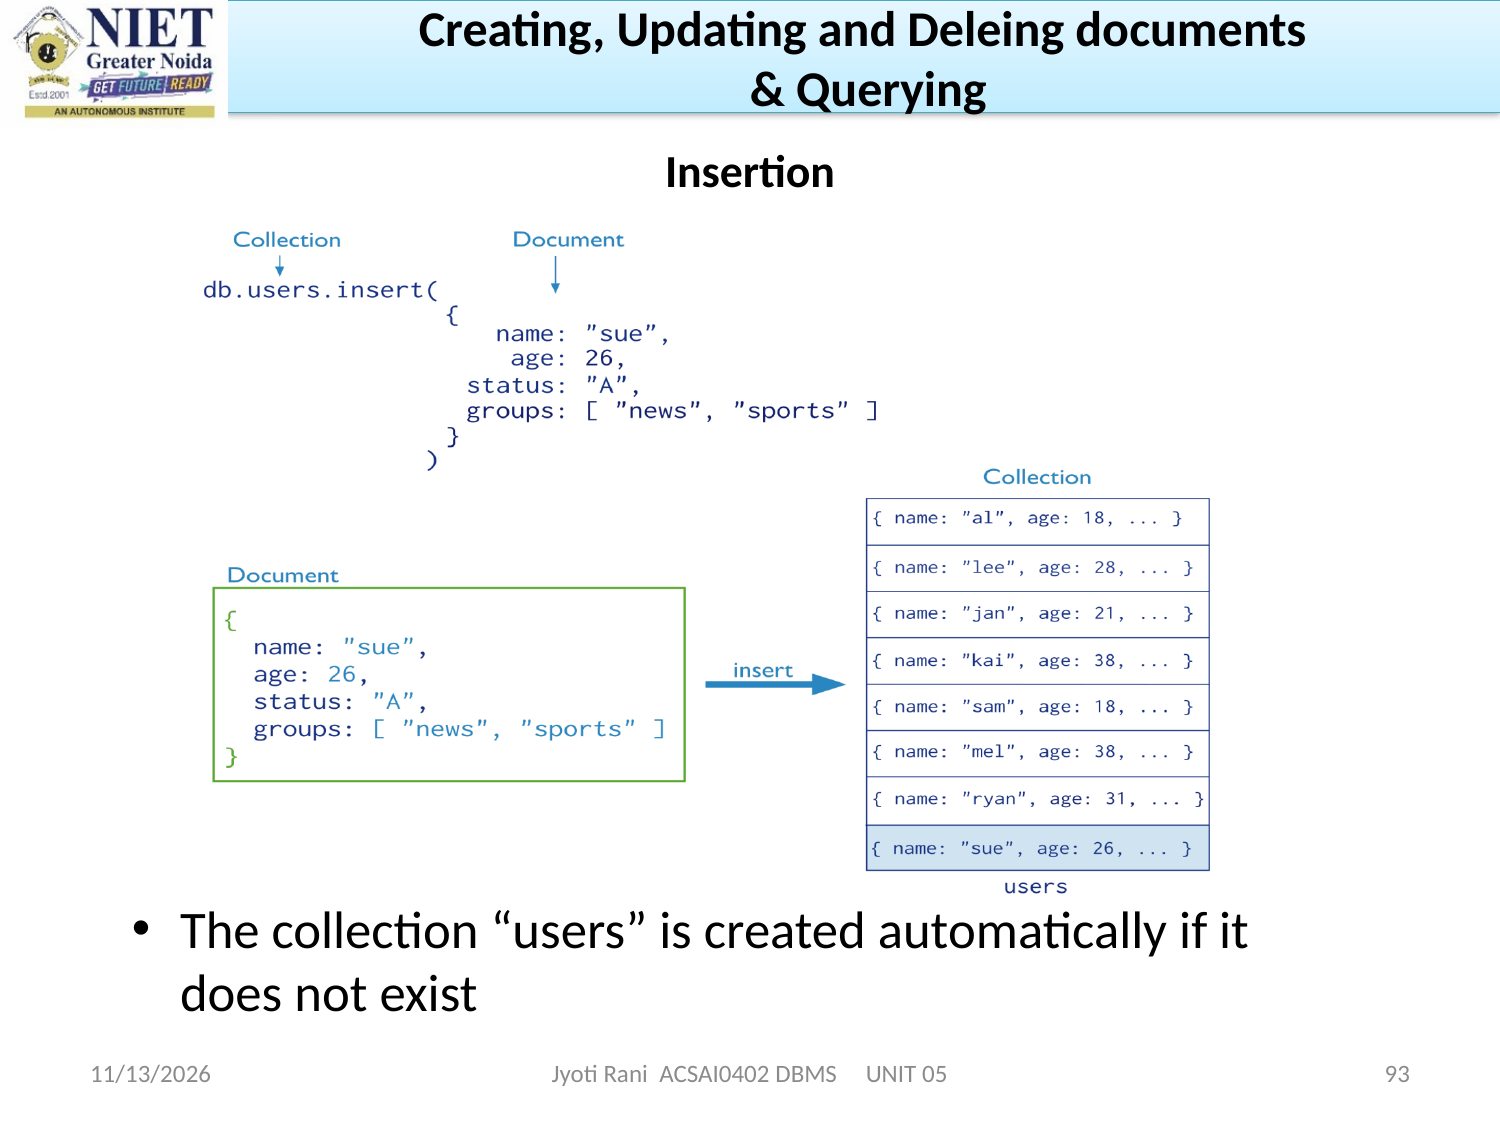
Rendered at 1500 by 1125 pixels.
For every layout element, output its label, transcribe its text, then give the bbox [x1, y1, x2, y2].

picture [189, 223, 1236, 906]
text_box Creating, Updating and Deleing documents & Querying [231, 0, 1500, 113]
list The collection “users” is created automatically if it does not exist [116, 888, 1322, 1030]
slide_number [75, 1042, 425, 1103]
picture [0, 0, 228, 130]
slide_number 93 [1074, 1042, 1425, 1103]
footer Jyoti Rani ACSAI0402 DBMS UNIT 05 [512, 1042, 988, 1103]
title Insertion [75, 120, 1425, 263]
